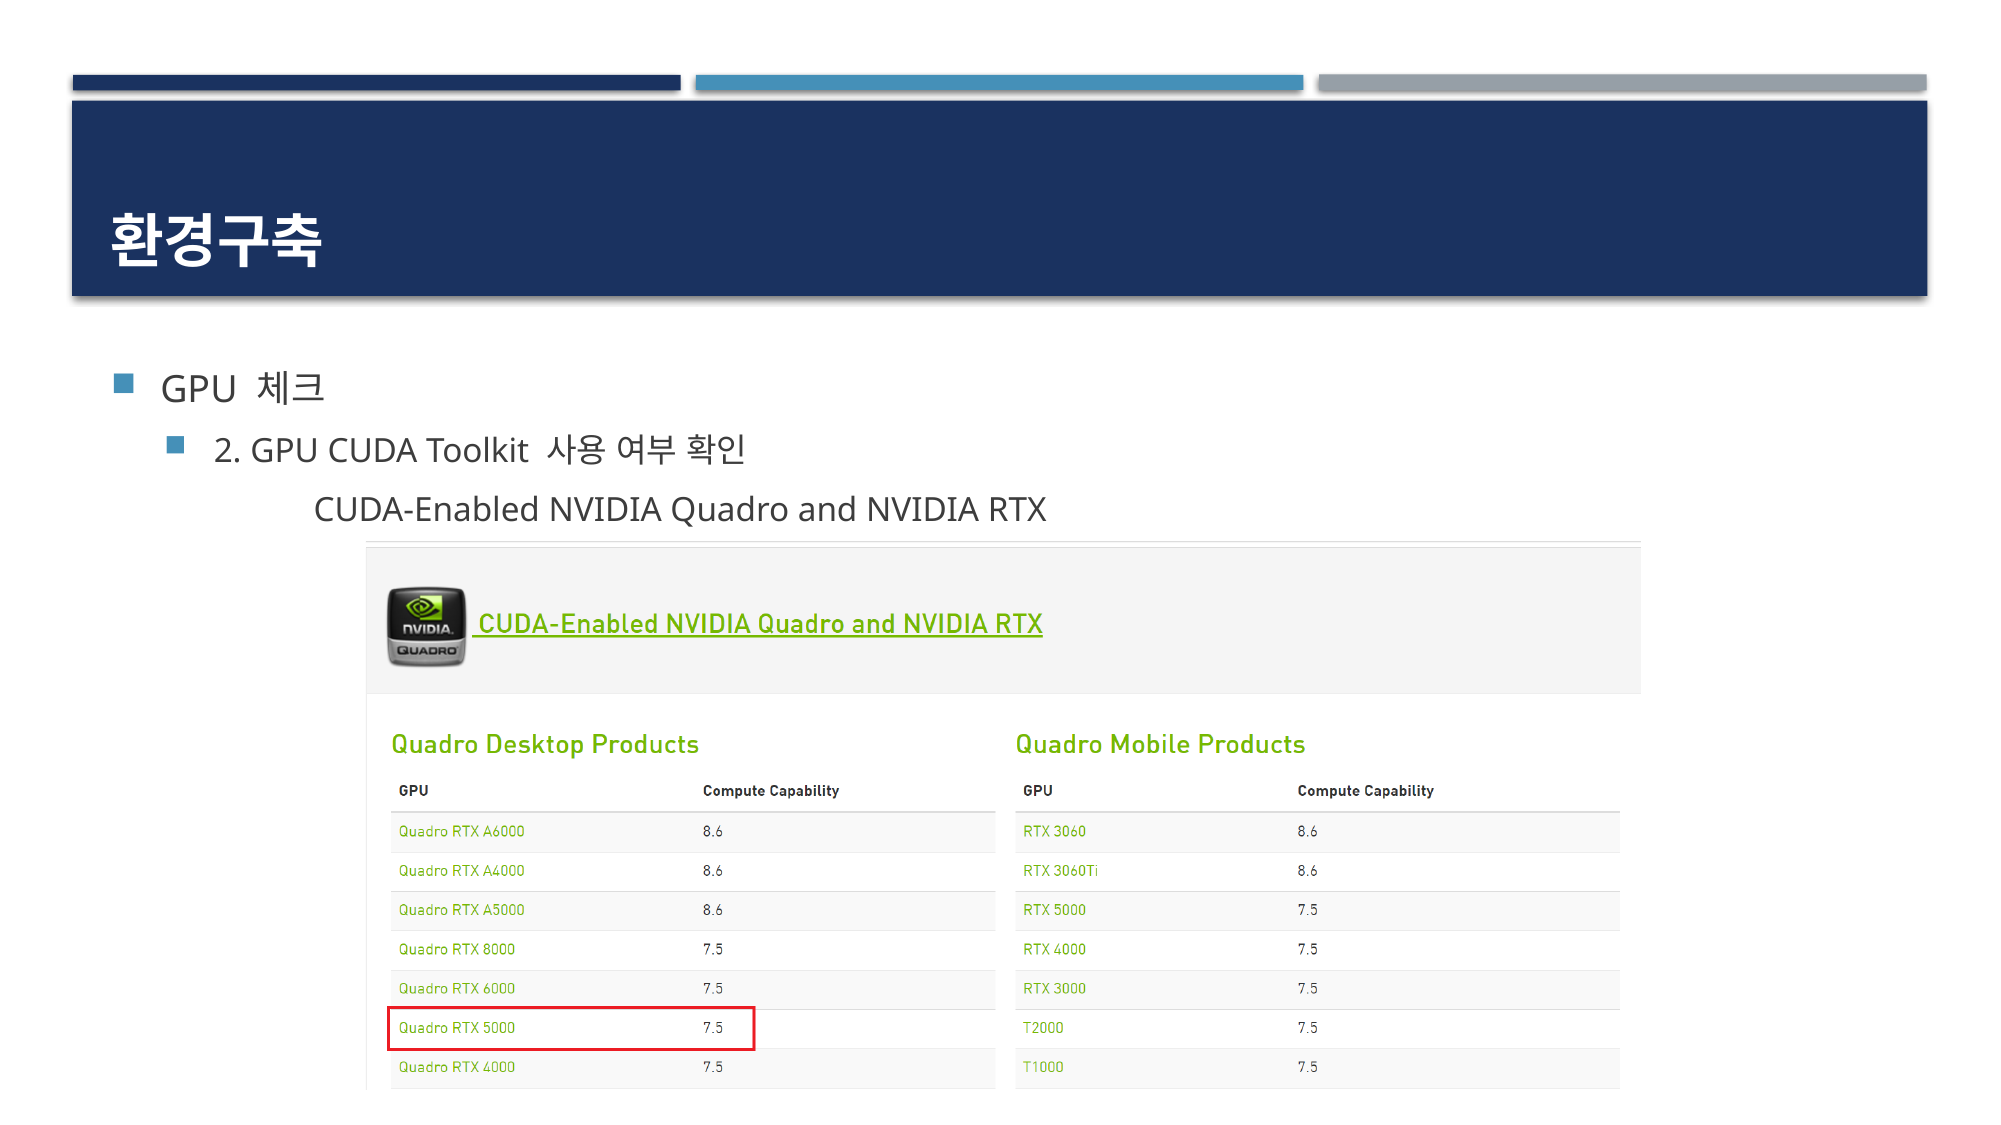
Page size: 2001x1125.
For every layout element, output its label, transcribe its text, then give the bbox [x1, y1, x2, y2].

picture [358, 541, 1641, 1091]
list GPU 체크 2. GPU CUDA Toolkit 사용 여부 확인 CUDA-Enabled NVIDIA Quadro and NVIDIA RTX [95, 357, 1905, 563]
title 환경구축 [95, 115, 1905, 282]
